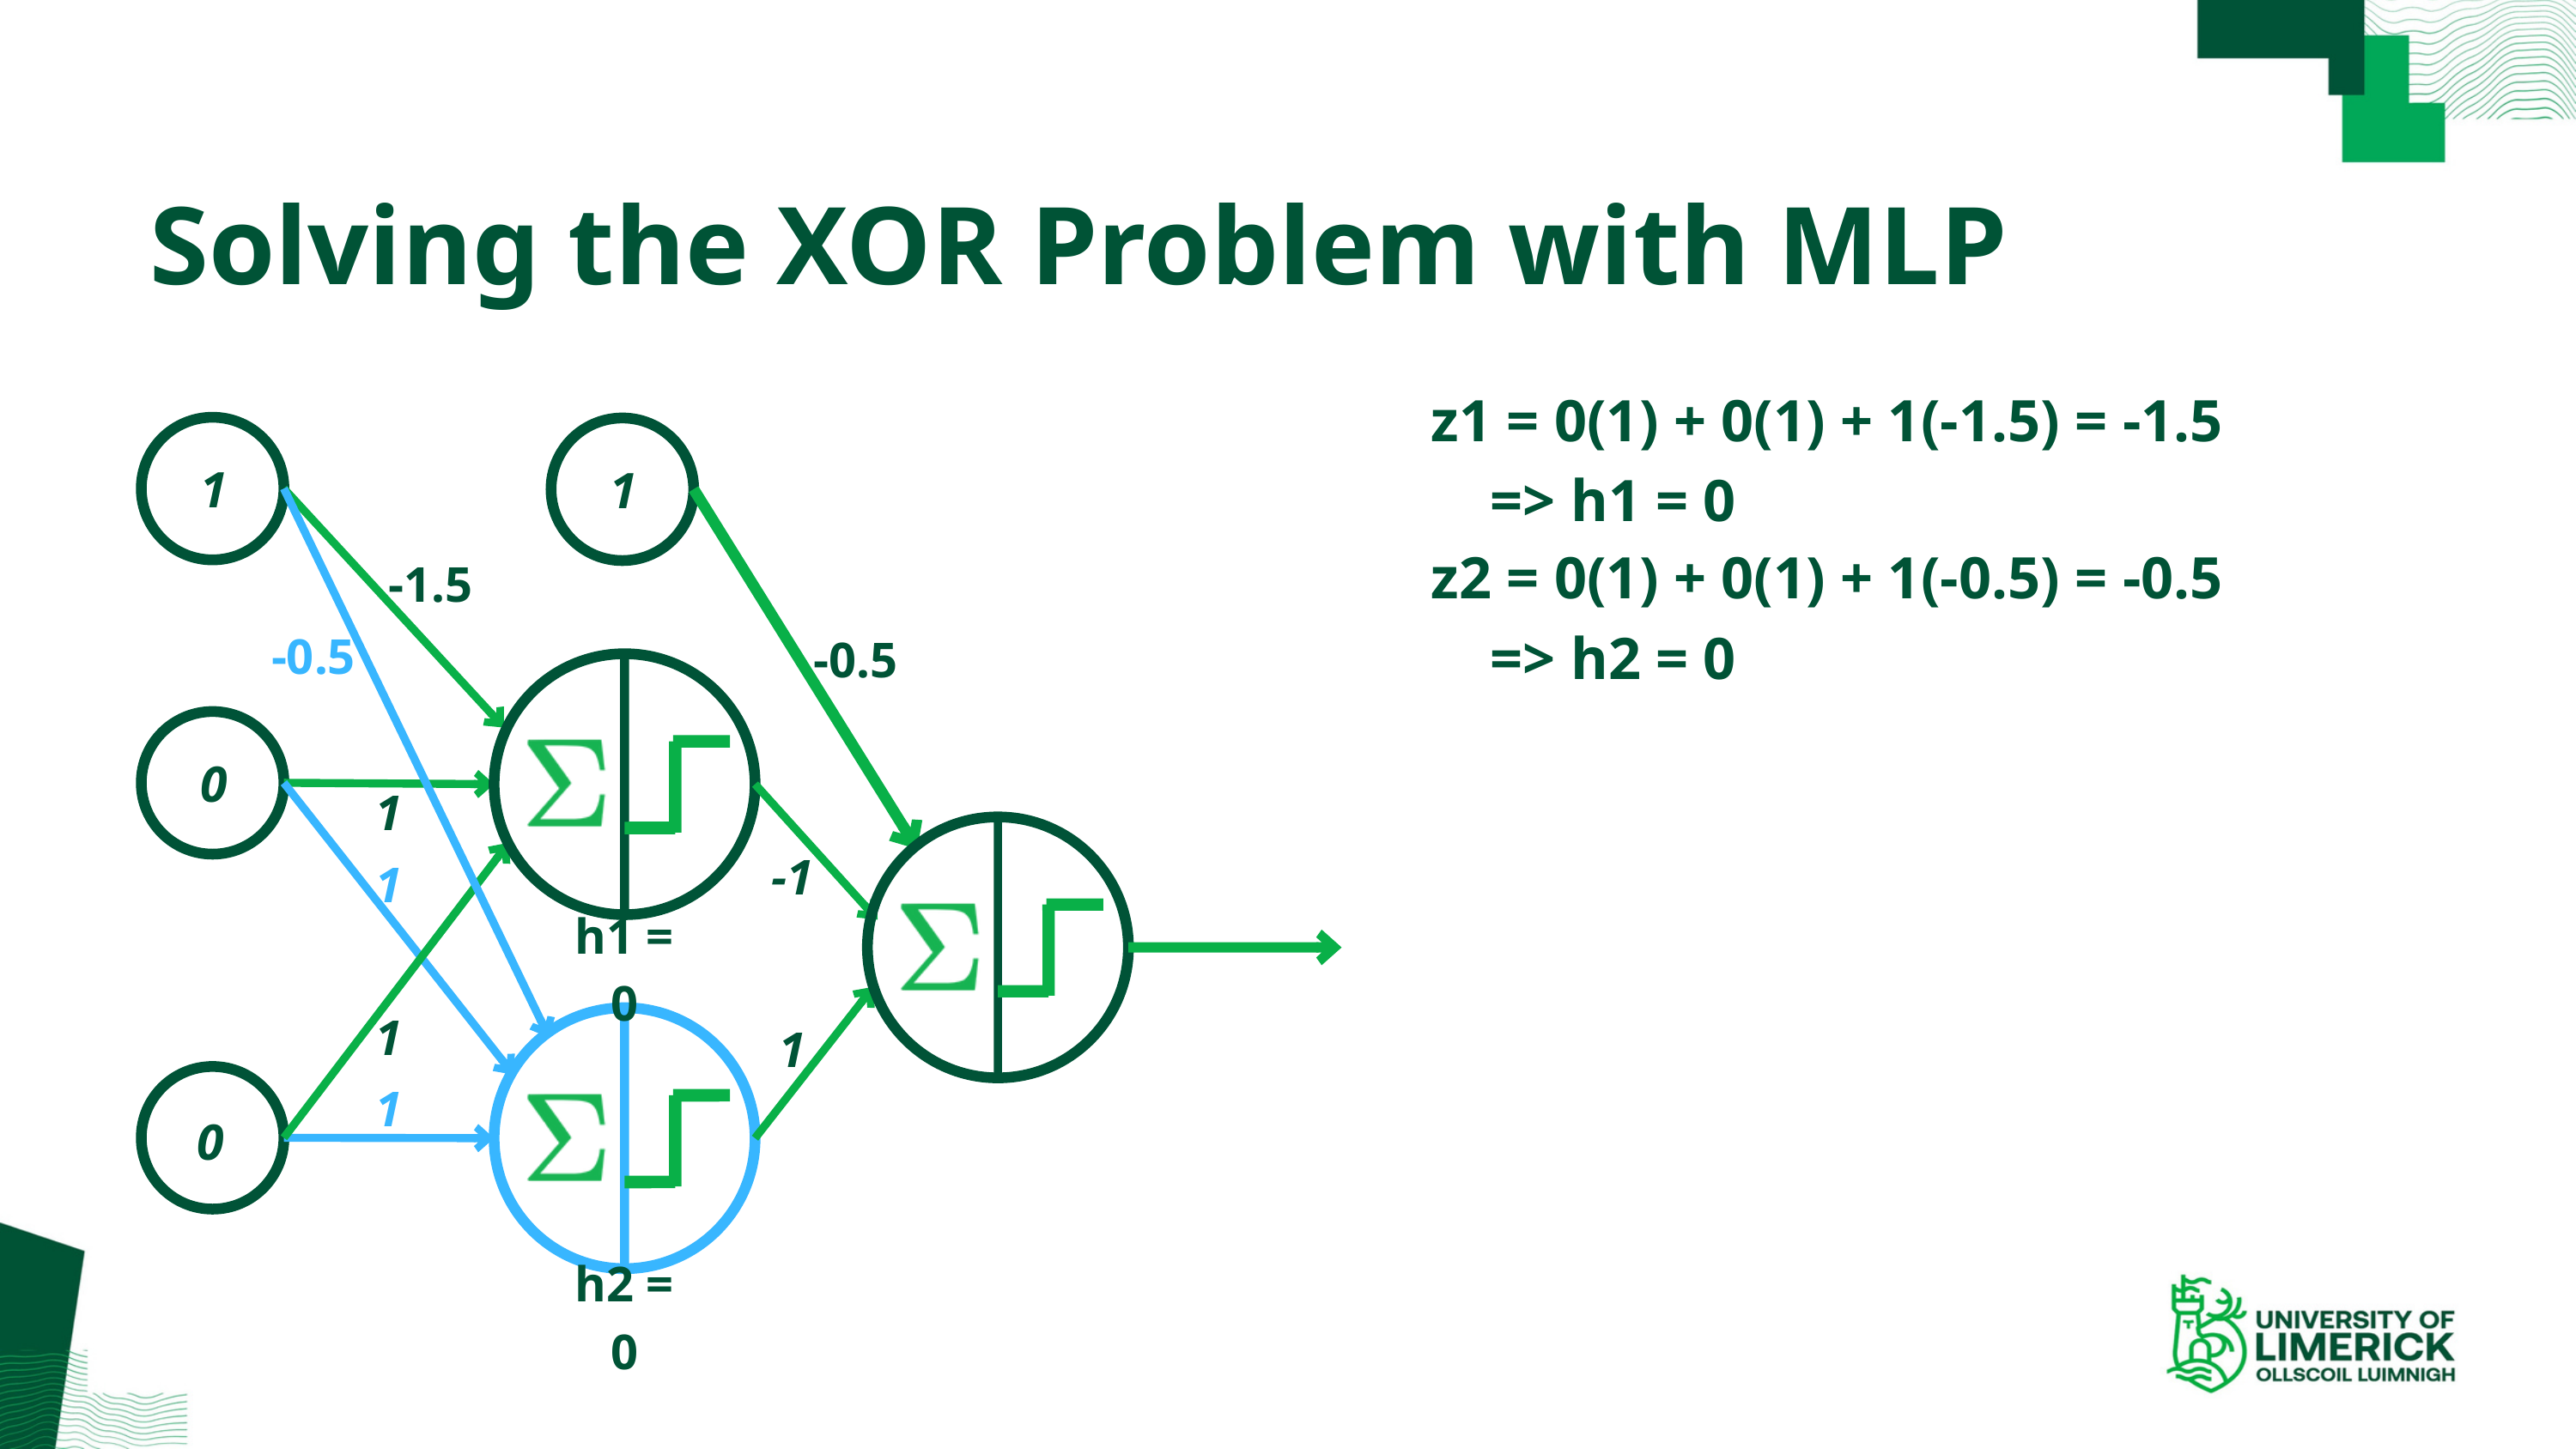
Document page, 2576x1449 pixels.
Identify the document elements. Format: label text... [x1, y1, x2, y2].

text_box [904, 816, 1342, 1078]
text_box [268, 550, 901, 1138]
text_box h2 = 0 [560, 1276, 689, 1379]
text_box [141, 416, 284, 561]
text_box z2 = 0(1) + 0(1) + 1(-0.5) = -0.5 => h2 = 0 [1431, 530, 2432, 691]
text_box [624, 1145, 731, 1187]
text_box Solving the XOR Problem with MLP [149, 190, 2346, 306]
picture [901, 894, 997, 1000]
text_box [0, 0, 2576, 1449]
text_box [141, 711, 264, 855]
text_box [494, 1145, 756, 1270]
text_box z1 = 0(1) + 0(1) + 1(-1.5) = -1.5 => h1 = 0 [1431, 373, 2432, 530]
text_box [550, 417, 921, 815]
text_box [141, 1066, 284, 1210]
